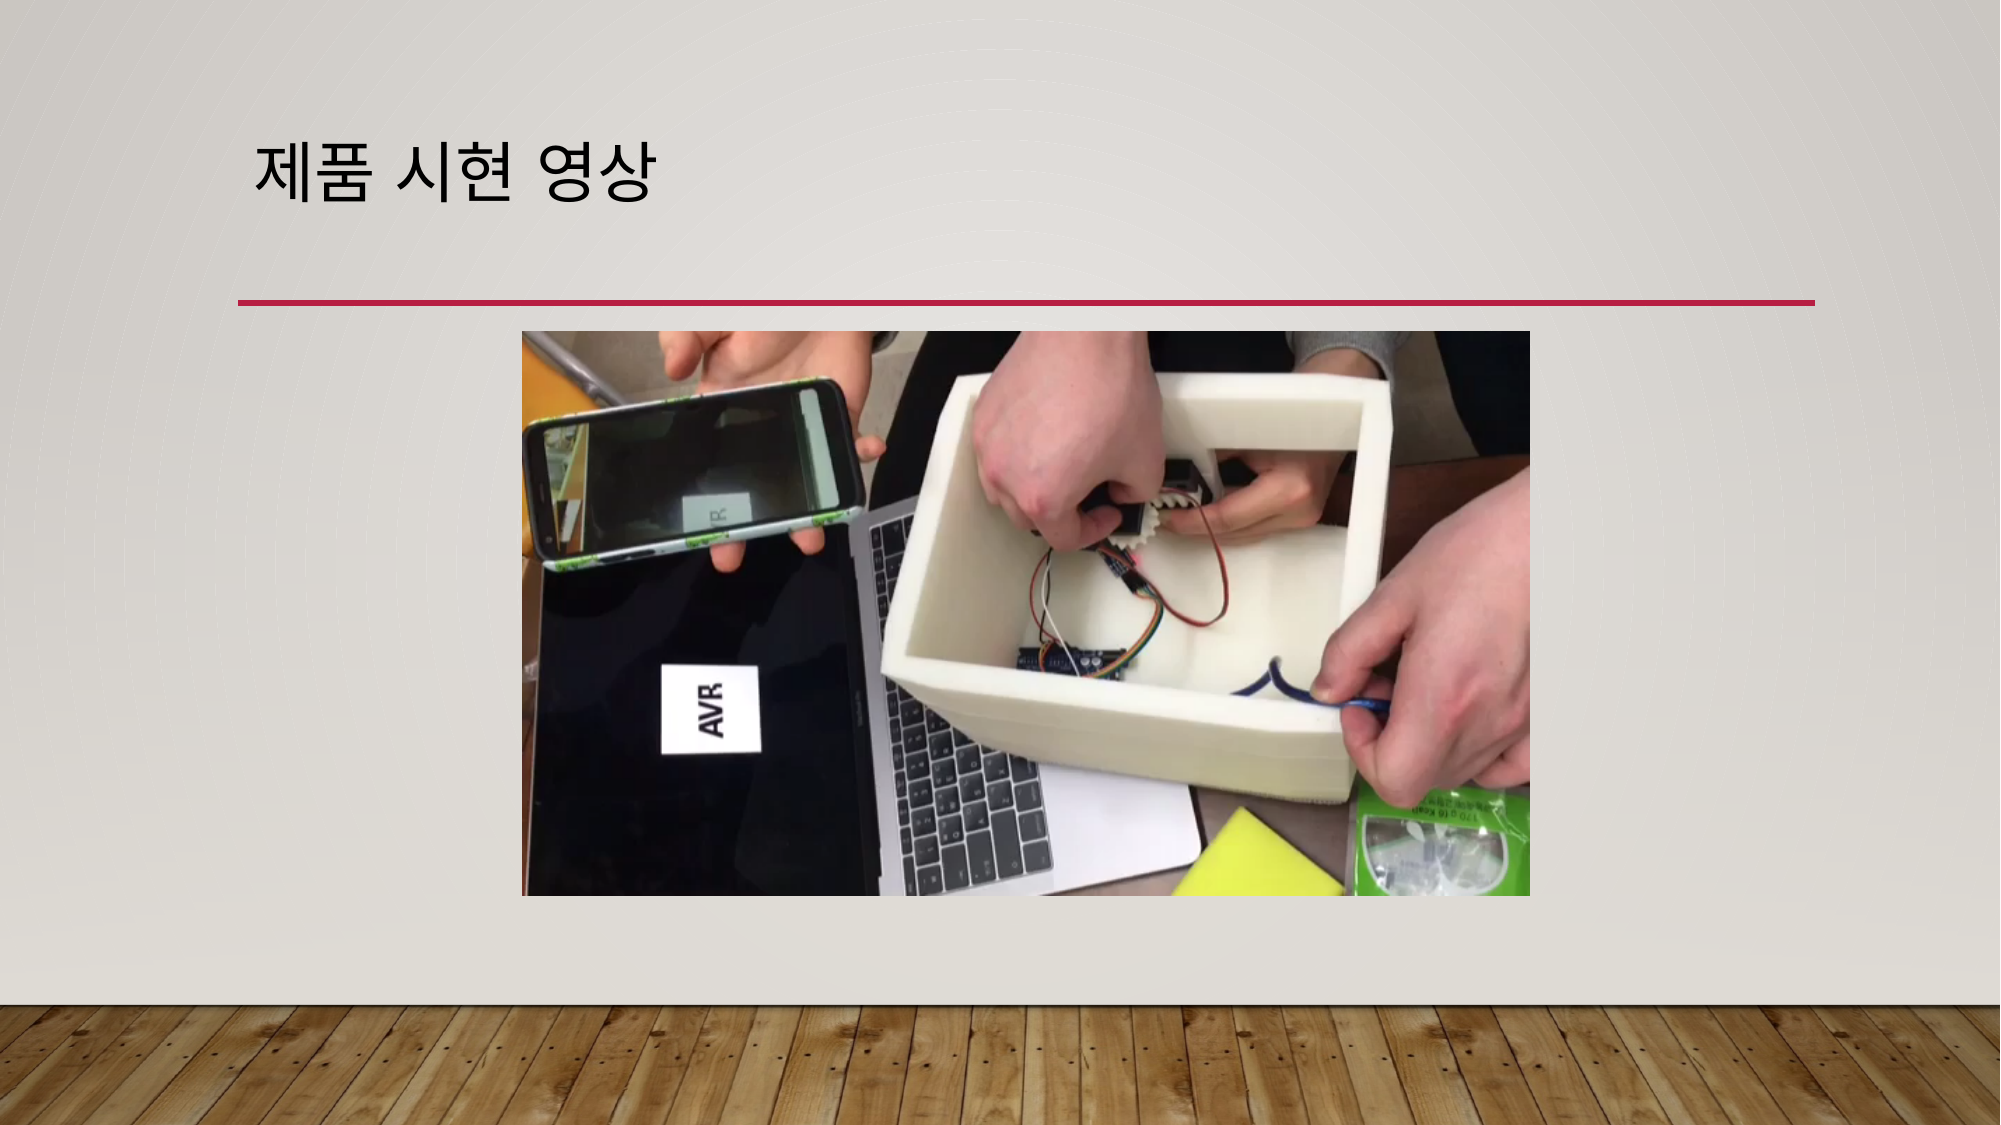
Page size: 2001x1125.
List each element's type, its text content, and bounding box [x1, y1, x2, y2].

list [521, 330, 1531, 897]
title 제품 시현 영상 [238, 131, 1814, 305]
picture [0, 1005, 2000, 1125]
